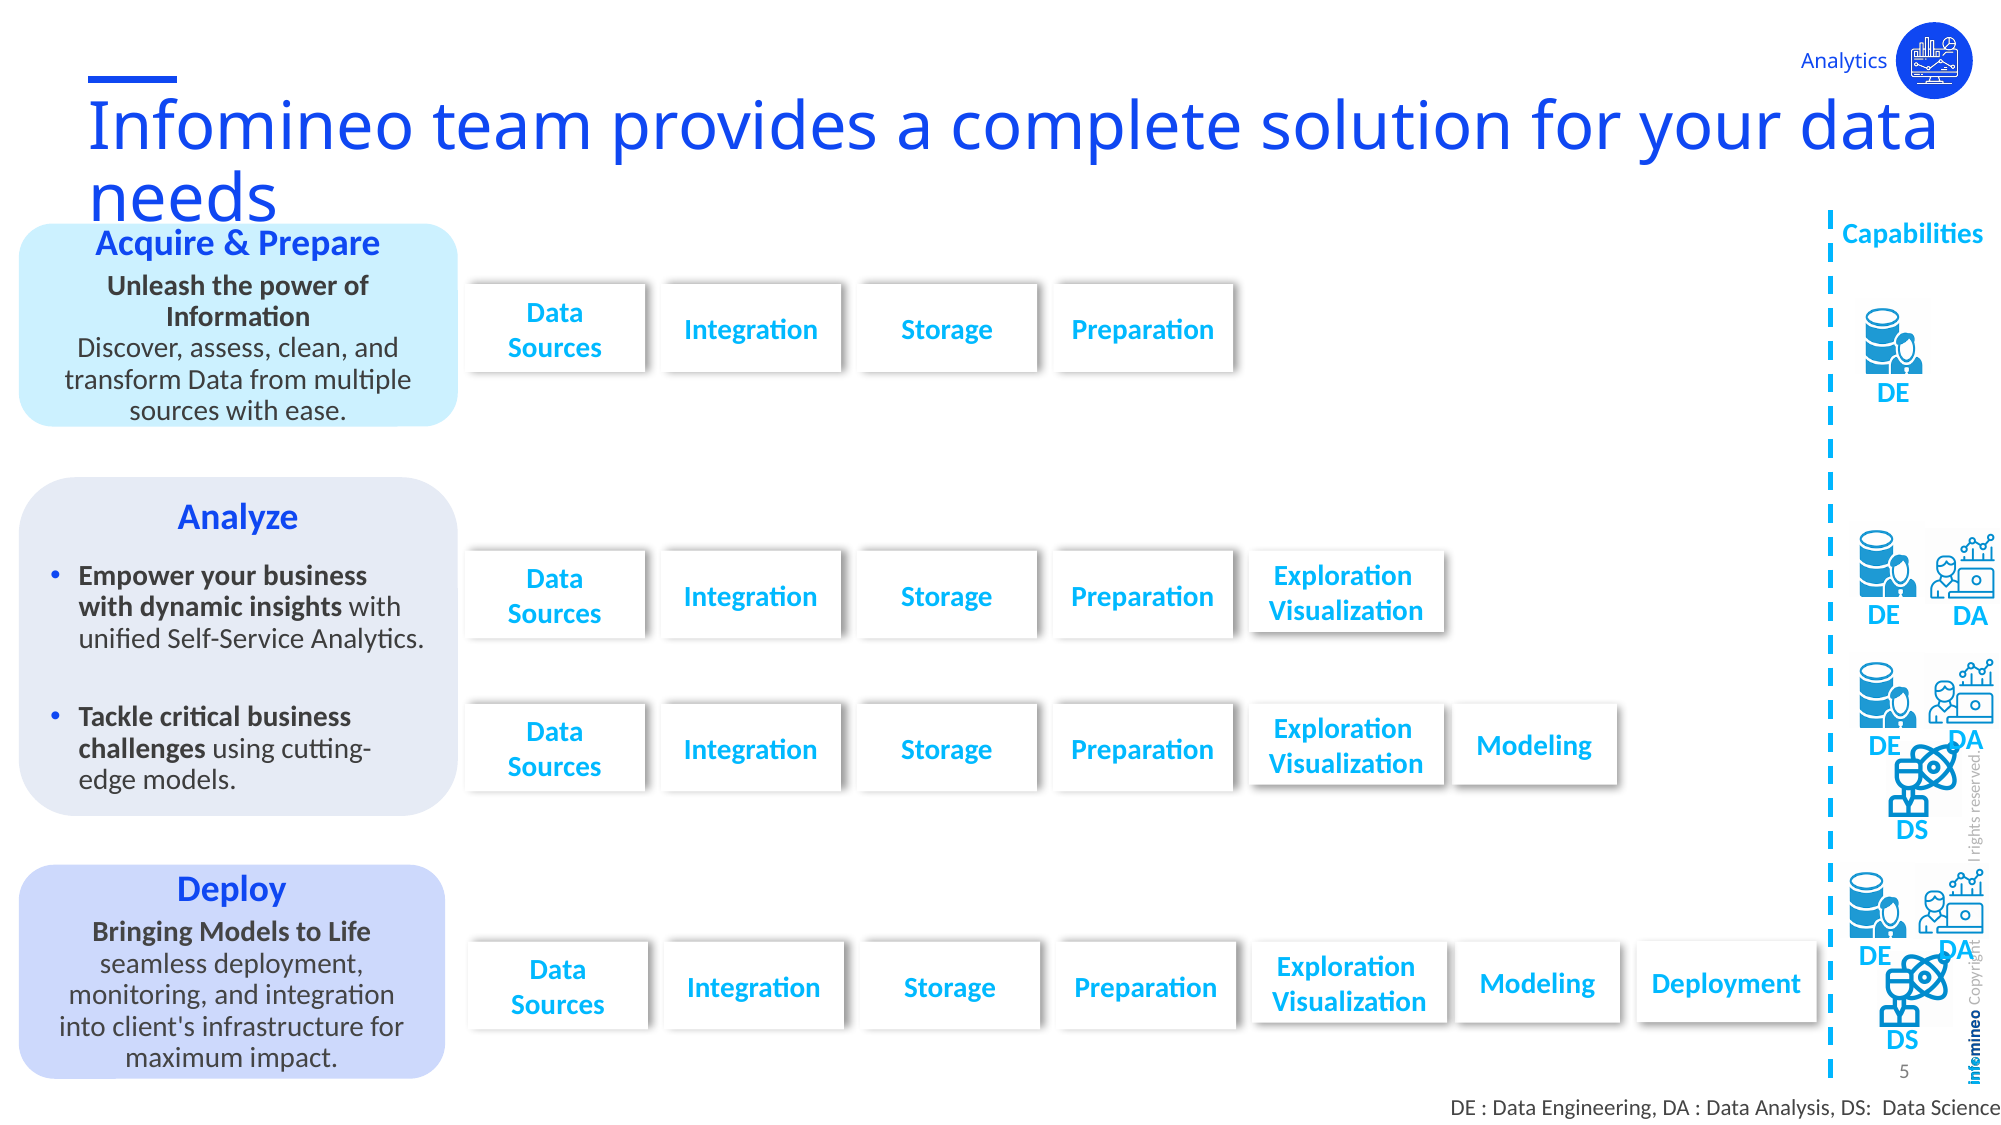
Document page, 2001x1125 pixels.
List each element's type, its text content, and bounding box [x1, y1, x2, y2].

text_box Data Sources [464, 703, 645, 792]
text_box DE [1852, 604, 1916, 638]
text_box Integration [660, 550, 841, 639]
text_box Preparation [1056, 941, 1237, 1030]
text_box Preparation [1053, 284, 1234, 372]
text_box Storage [860, 941, 1041, 1030]
text_box Integration [664, 941, 844, 1030]
text_box Exploration Visualization [1252, 941, 1448, 1023]
text_box Data Sources [468, 941, 648, 1030]
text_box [1895, 21, 1974, 100]
text_box Integration [661, 284, 842, 372]
text_box Integration [660, 703, 841, 792]
text_box Preparation [1052, 703, 1233, 792]
picture [1849, 520, 2000, 604]
text_box DE : Data Engineering, DA : Data Analysis, DS: Data Science [1435, 1084, 2000, 1125]
text_box DA [1937, 611, 2000, 639]
text_box DE [1862, 383, 1926, 416]
text_box Storage [856, 703, 1037, 792]
text_box Preparation [1052, 550, 1233, 639]
text_box Data Sources [465, 284, 646, 372]
text_box Acquire & Prepare Unleash the power of Information Discover, assess, clean, and transform Data from multiple sources with ease. [18, 223, 458, 427]
text_box Data Sources [464, 550, 645, 639]
text_box Deploy Bringing Models to Life seamless deployment, monitoring, and integration into client's infrastructure for maximum impact. [18, 864, 446, 1079]
text_box Capabilities [1827, 206, 2000, 292]
text_box Modeling [1451, 703, 1617, 785]
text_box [1839, 862, 1991, 1064]
title Infomineo team provides a complete solution for your data needs [88, 91, 1977, 280]
text_box Analytics [1800, 48, 1889, 74]
text_box Exploration Visualization [1249, 550, 1444, 632]
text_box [1849, 652, 2000, 854]
text_box Storage [857, 284, 1038, 372]
text_box Analyze Empower your business with dynamic insights with unified Self-Service Analytics. Tackle critical business challenges using cutting-edge models. [18, 477, 458, 816]
text_box Modeling [1454, 941, 1620, 1023]
text_box Deployment [1636, 941, 1817, 1023]
picture [1855, 298, 1931, 375]
text_box Exploration Visualization [1249, 703, 1444, 785]
text_box Storage [856, 550, 1037, 639]
